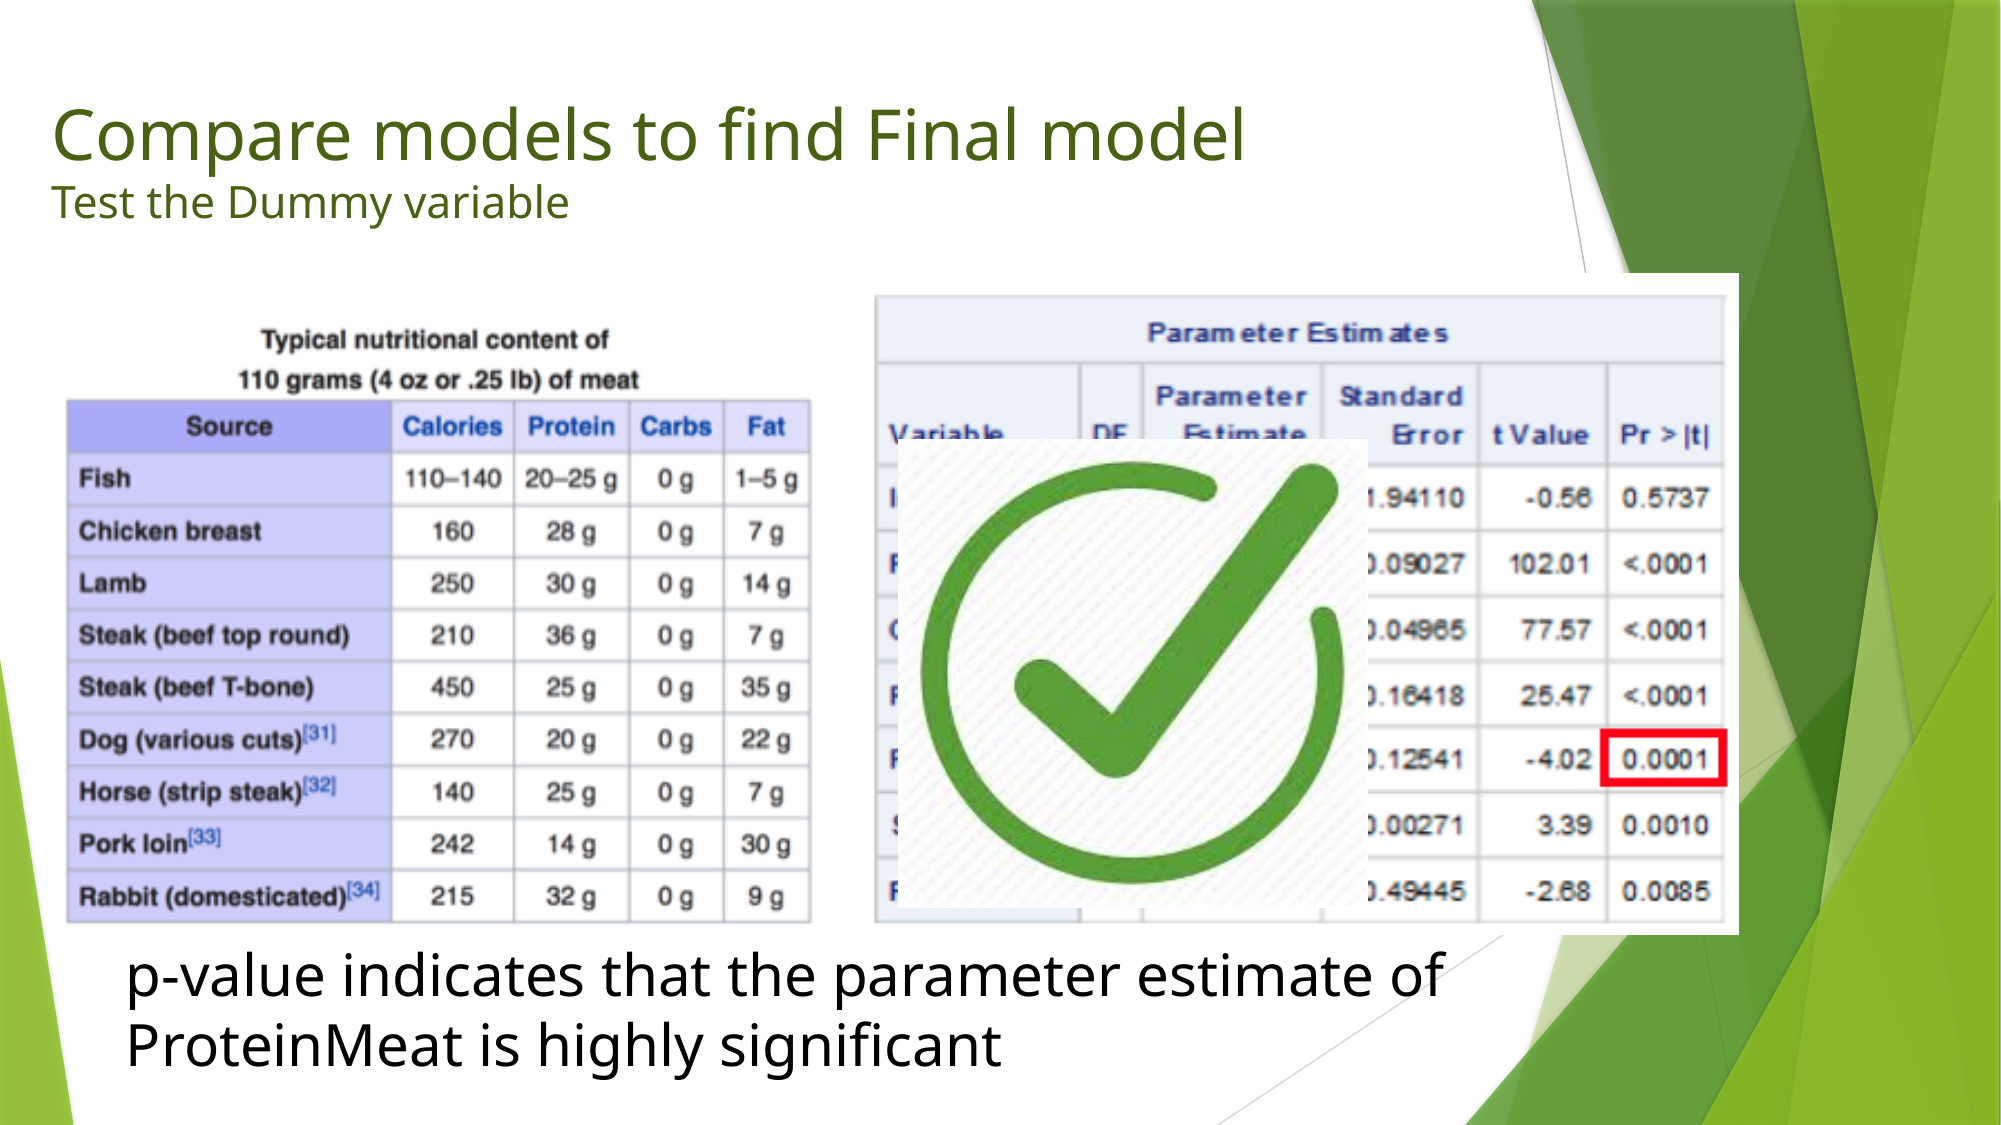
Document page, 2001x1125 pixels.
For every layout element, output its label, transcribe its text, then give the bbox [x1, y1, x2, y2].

text_box p-value indicates that the parameter estimate of ProteinMeat is highly significant [111, 946, 1648, 1125]
title Compare models to find Final model Test the Dummy variable [36, 82, 1692, 299]
picture [898, 438, 1368, 909]
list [57, 273, 1740, 935]
